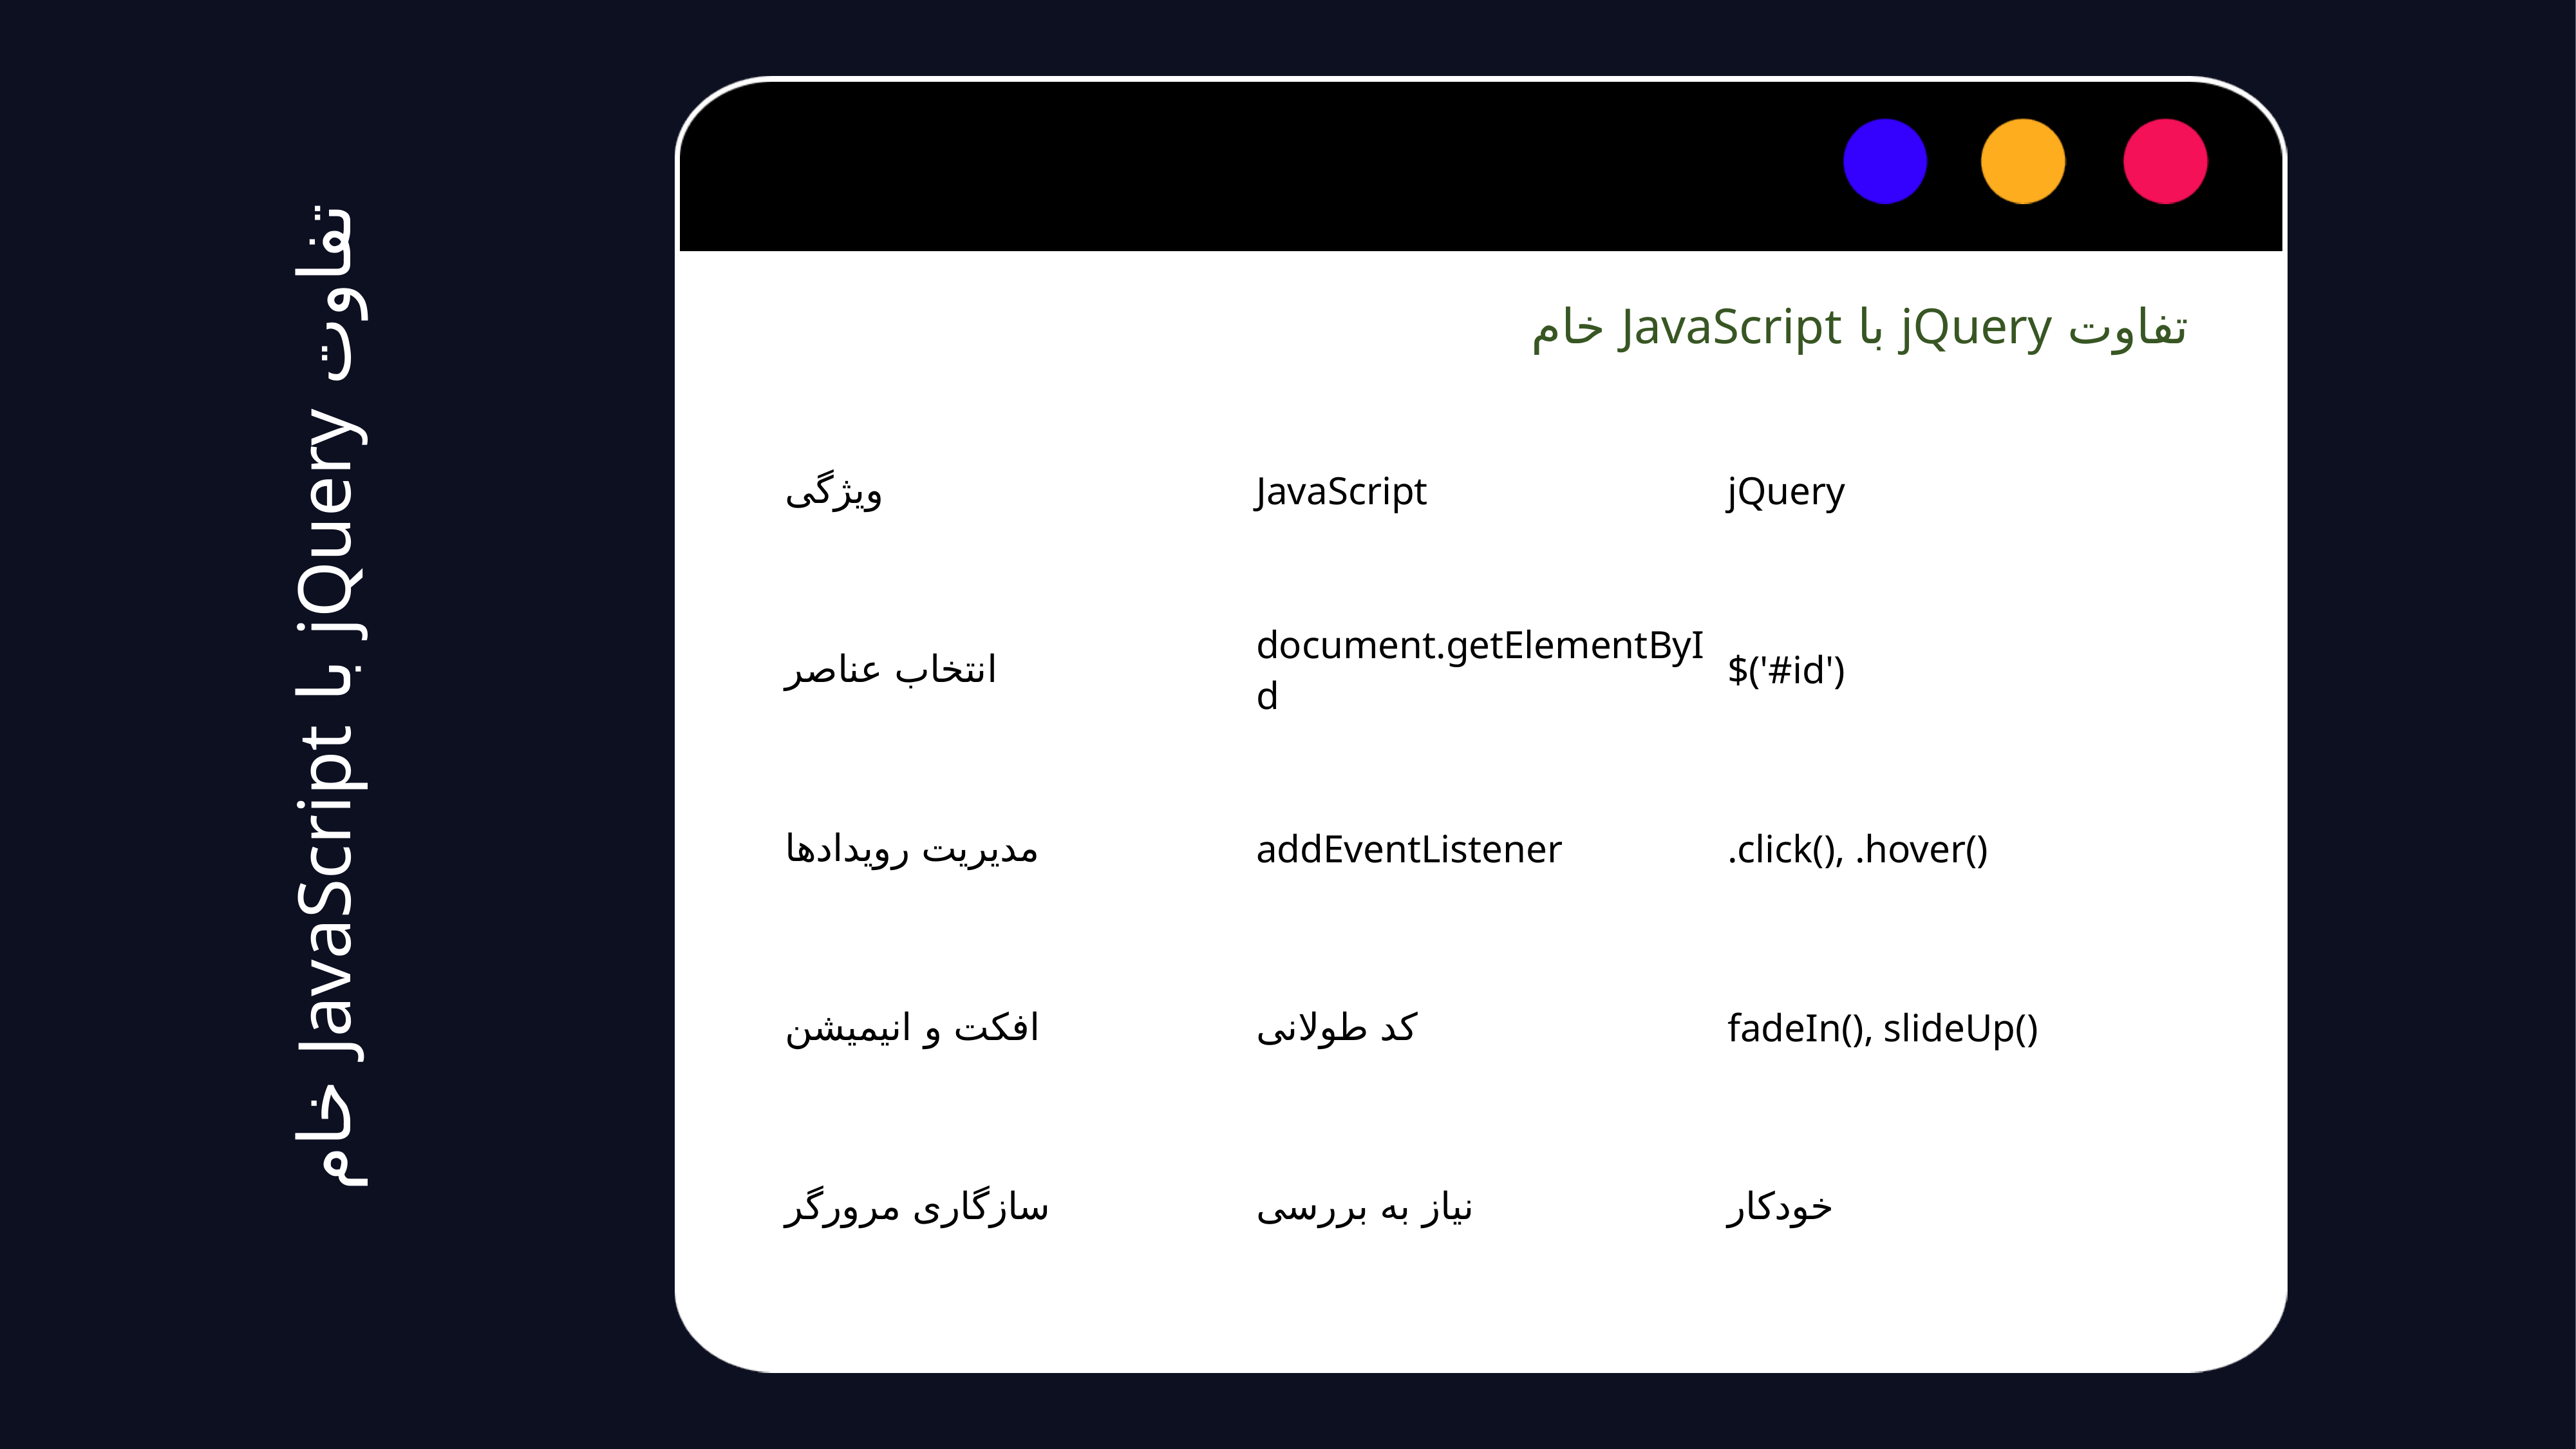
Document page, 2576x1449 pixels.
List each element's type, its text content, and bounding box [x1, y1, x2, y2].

text_box تفاوت jQuery با JavaScript خام [277, 204, 456, 1273]
picture [0, 0, 2576, 1449]
